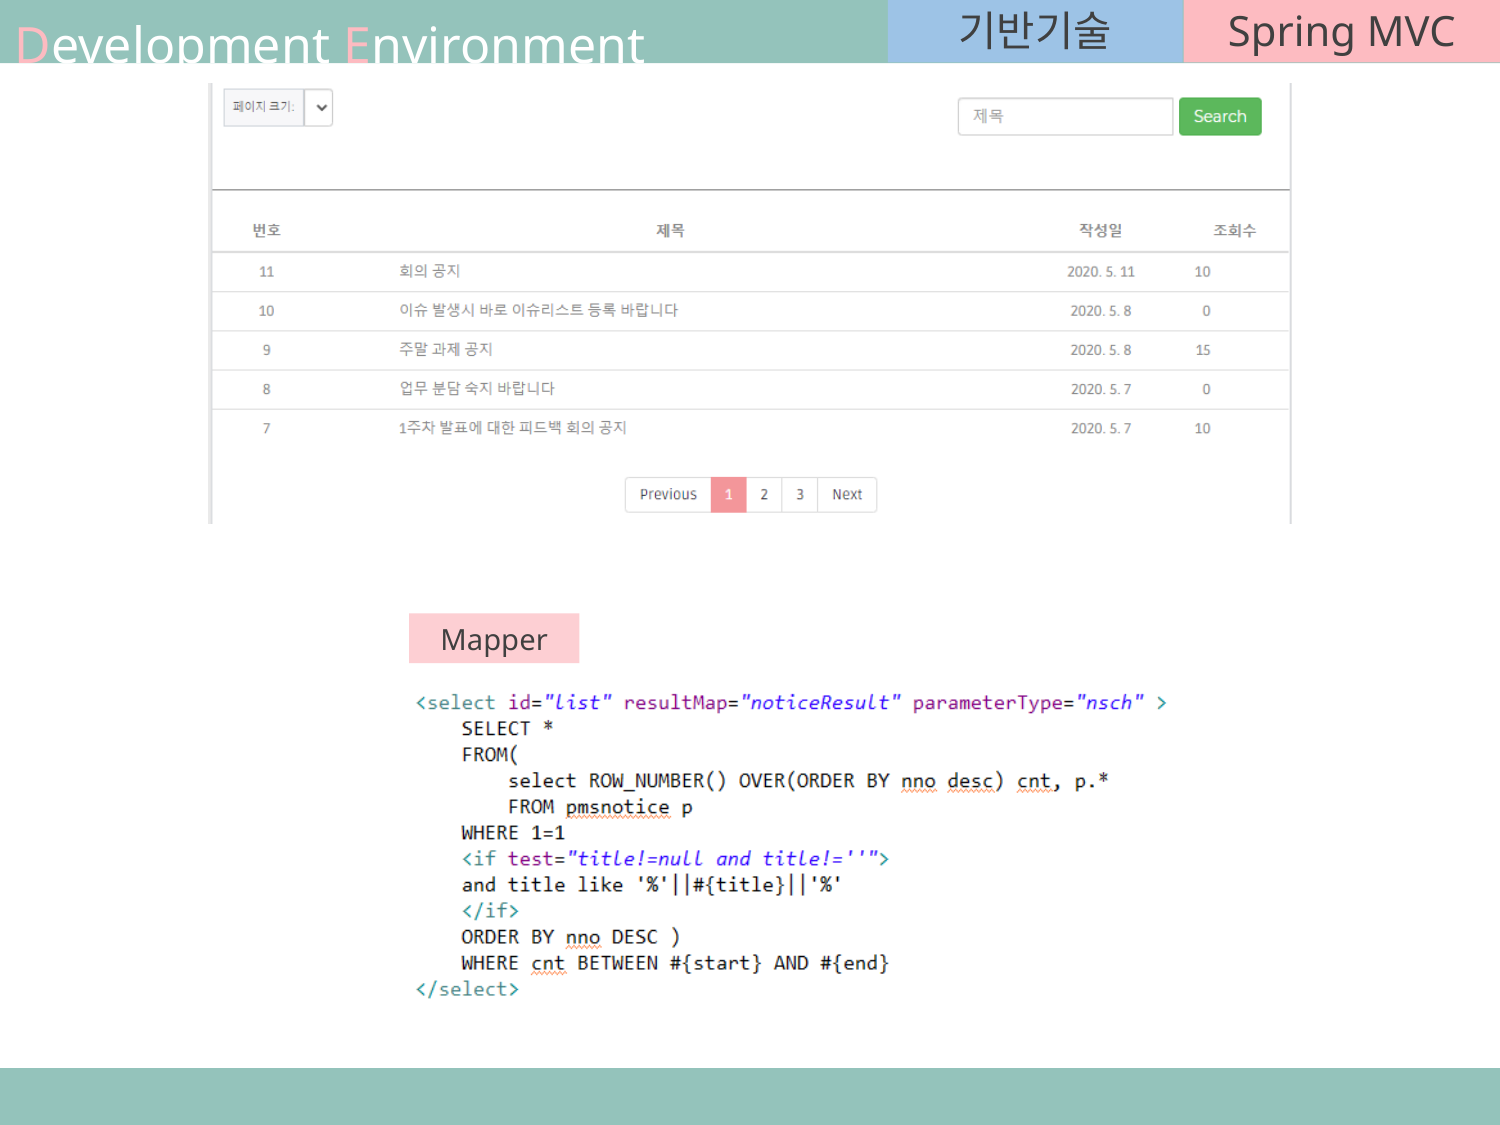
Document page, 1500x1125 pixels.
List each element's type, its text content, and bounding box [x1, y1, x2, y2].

text_box 기반기술 [887, 0, 1183, 63]
picture [408, 686, 1184, 1005]
picture [207, 82, 1292, 524]
text_box Mapper [409, 613, 580, 664]
text_box Spring MVC [1183, 0, 1500, 63]
text_box Development Environment [0, 3, 956, 85]
text_box [0, 1066, 1500, 1125]
